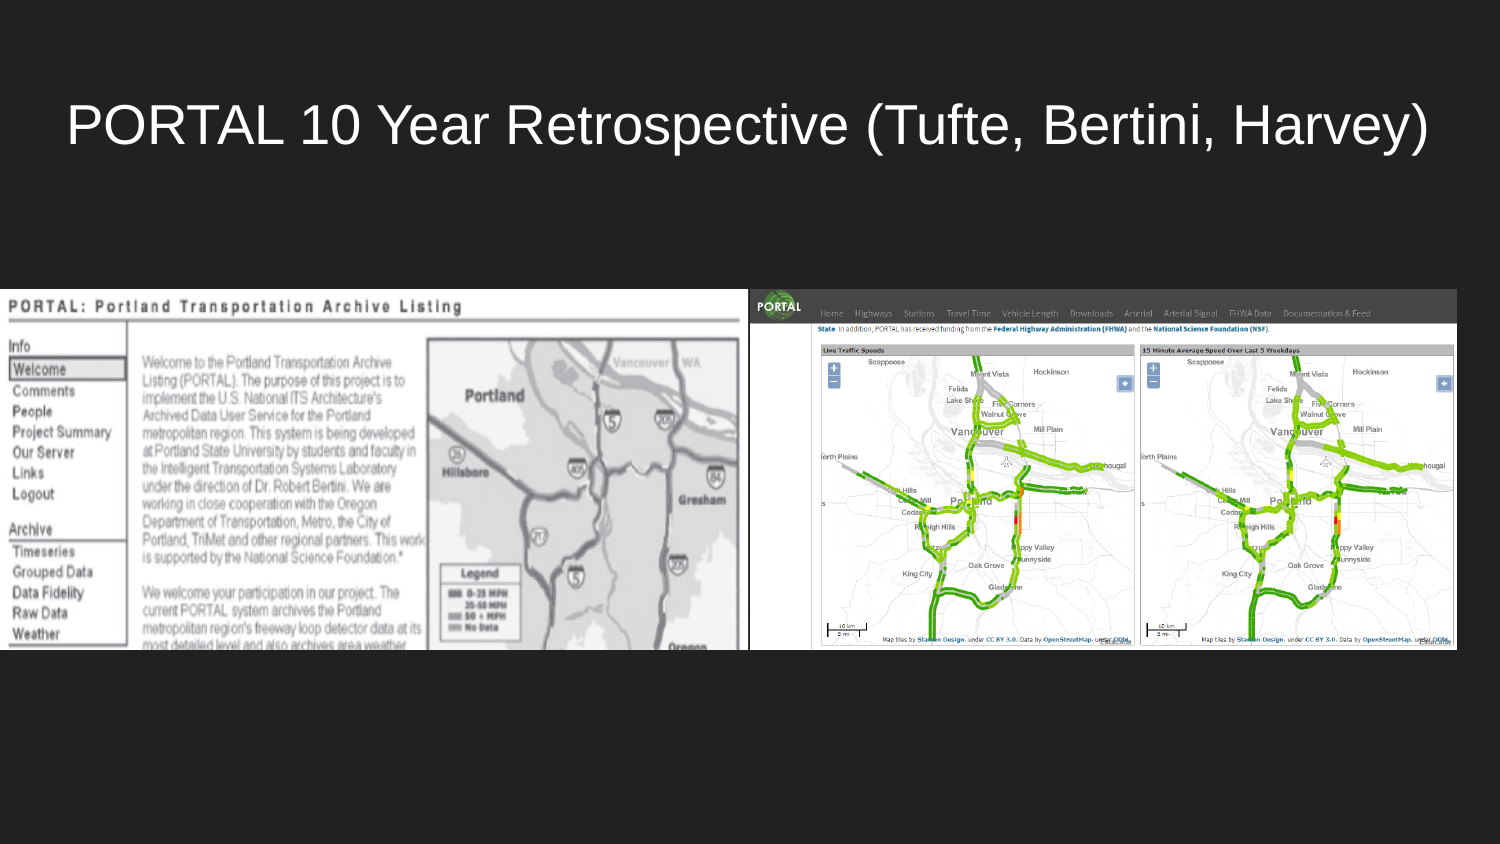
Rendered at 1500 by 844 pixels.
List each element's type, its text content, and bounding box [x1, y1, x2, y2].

title PORTAL 10 Year Retrospective (Tufte, Bertini, Harvey) [51, 72, 1449, 167]
picture [0, 288, 1458, 650]
